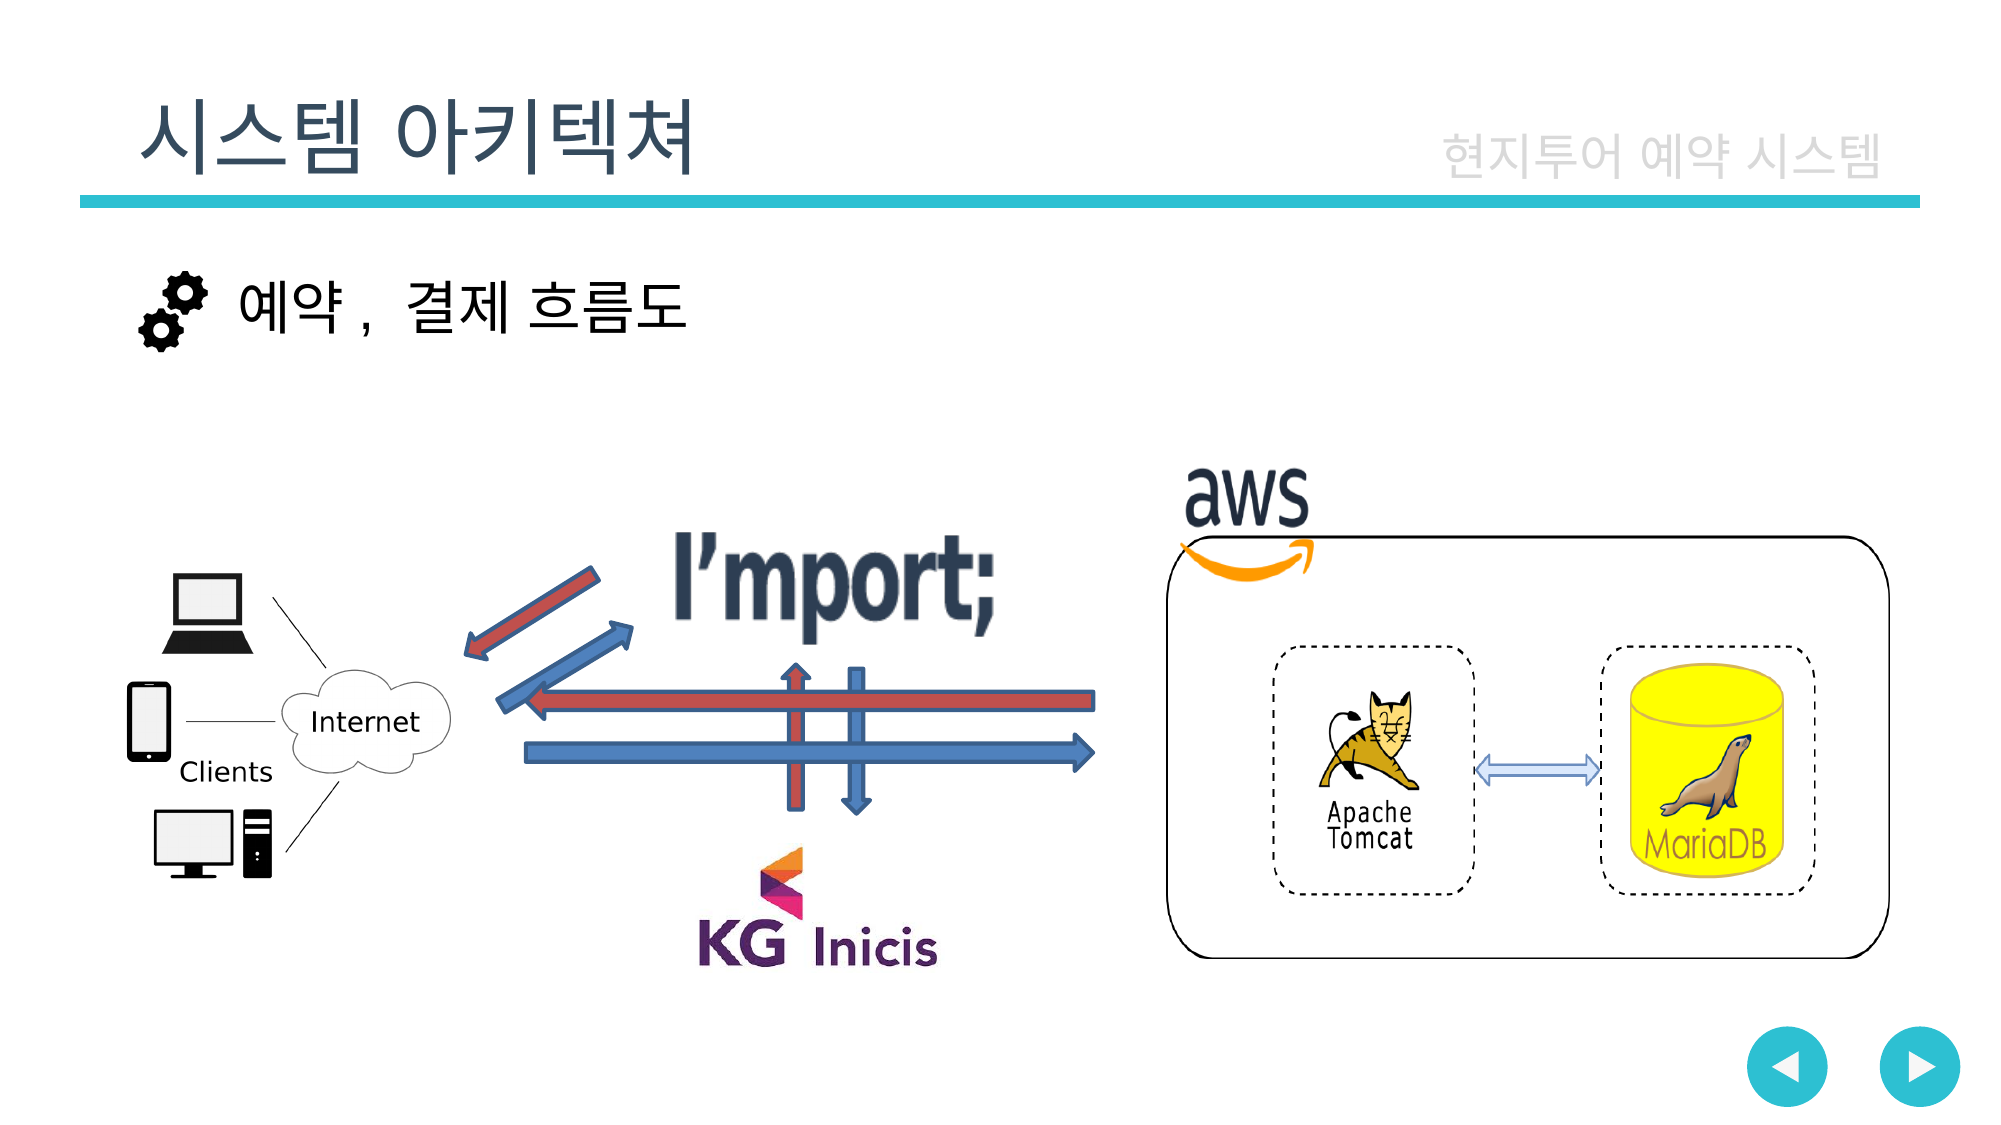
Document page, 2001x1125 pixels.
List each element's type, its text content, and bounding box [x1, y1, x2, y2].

text_box [847, 713, 866, 741]
text_box [728, 732, 1096, 773]
picture [674, 531, 1000, 648]
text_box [78, 549, 724, 894]
picture [1165, 467, 1890, 959]
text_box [1879, 1026, 1961, 1108]
text_box [780, 662, 812, 689]
text_box [728, 689, 1096, 713]
text_box 예약, 결제 흐름도 [225, 263, 724, 349]
text_box 시스템 아키텍쳐 [122, 77, 712, 193]
text_box [840, 764, 872, 816]
text_box 현지투어 예약 시스템 [1427, 118, 1899, 194]
text_box [786, 713, 805, 741]
picture [121, 262, 224, 361]
text_box [786, 764, 805, 812]
picture [686, 842, 945, 973]
text_box [847, 666, 866, 689]
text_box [1746, 1026, 1828, 1108]
